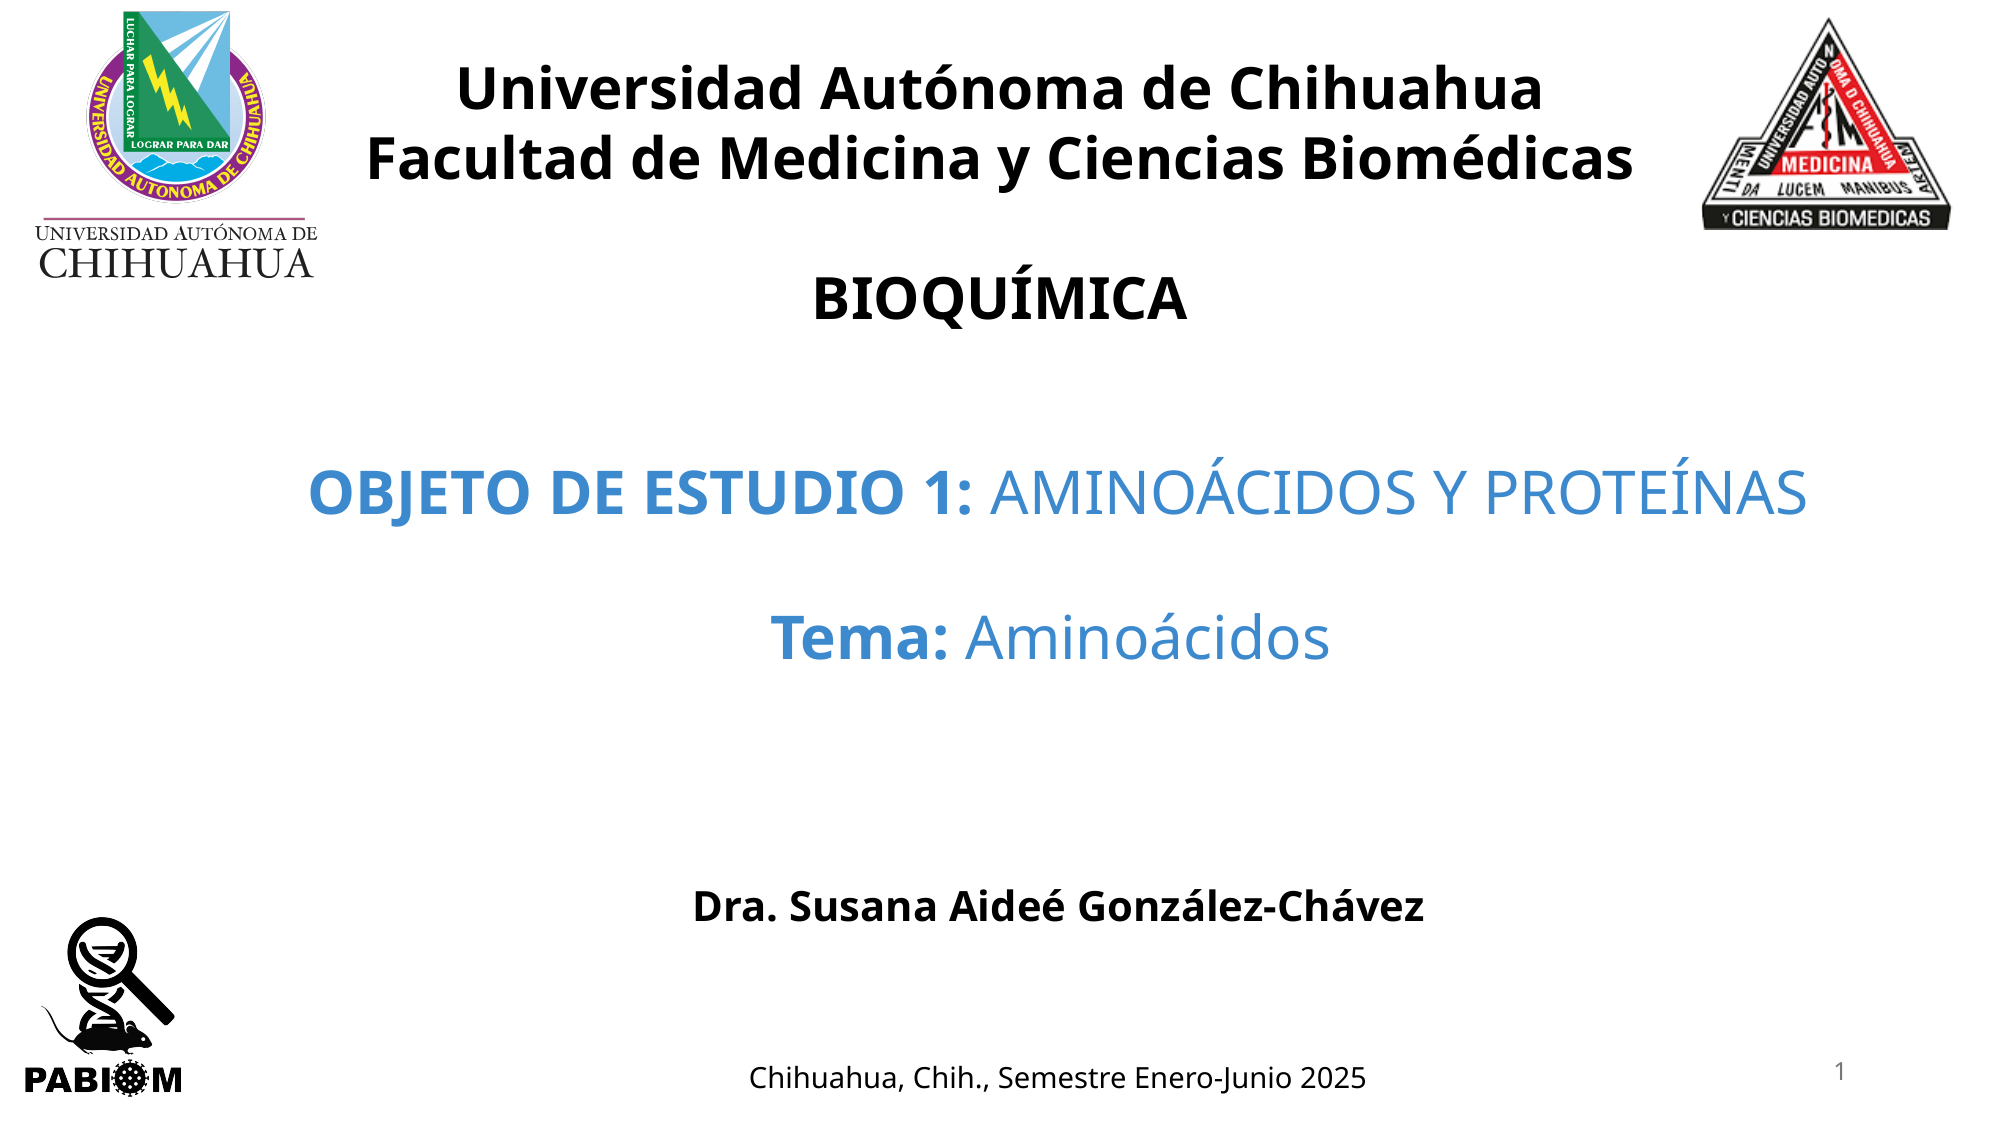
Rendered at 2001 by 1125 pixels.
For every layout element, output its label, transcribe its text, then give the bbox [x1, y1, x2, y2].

title Universidad Autónoma de Chihuahua Facultad de Medicina y Ciencias Biomédicas BIOQUÍMICA [227, 40, 1773, 339]
picture [15, 916, 188, 1104]
slide_number 1 [1412, 1042, 1863, 1103]
picture [1701, 17, 1956, 230]
picture [30, 0, 322, 291]
subtitle Dra. Susana Aideé González-Chávez [354, 875, 1763, 1030]
text_box Chihuahua, Chih., Semestre Enero-Junio 2025 [629, 1027, 1488, 1097]
text_box OBJETO DE ESTUDIO 1: AMINOÁCIDOS Y PROTEÍNAS Tema: Aminoácidos [242, 446, 1875, 723]
